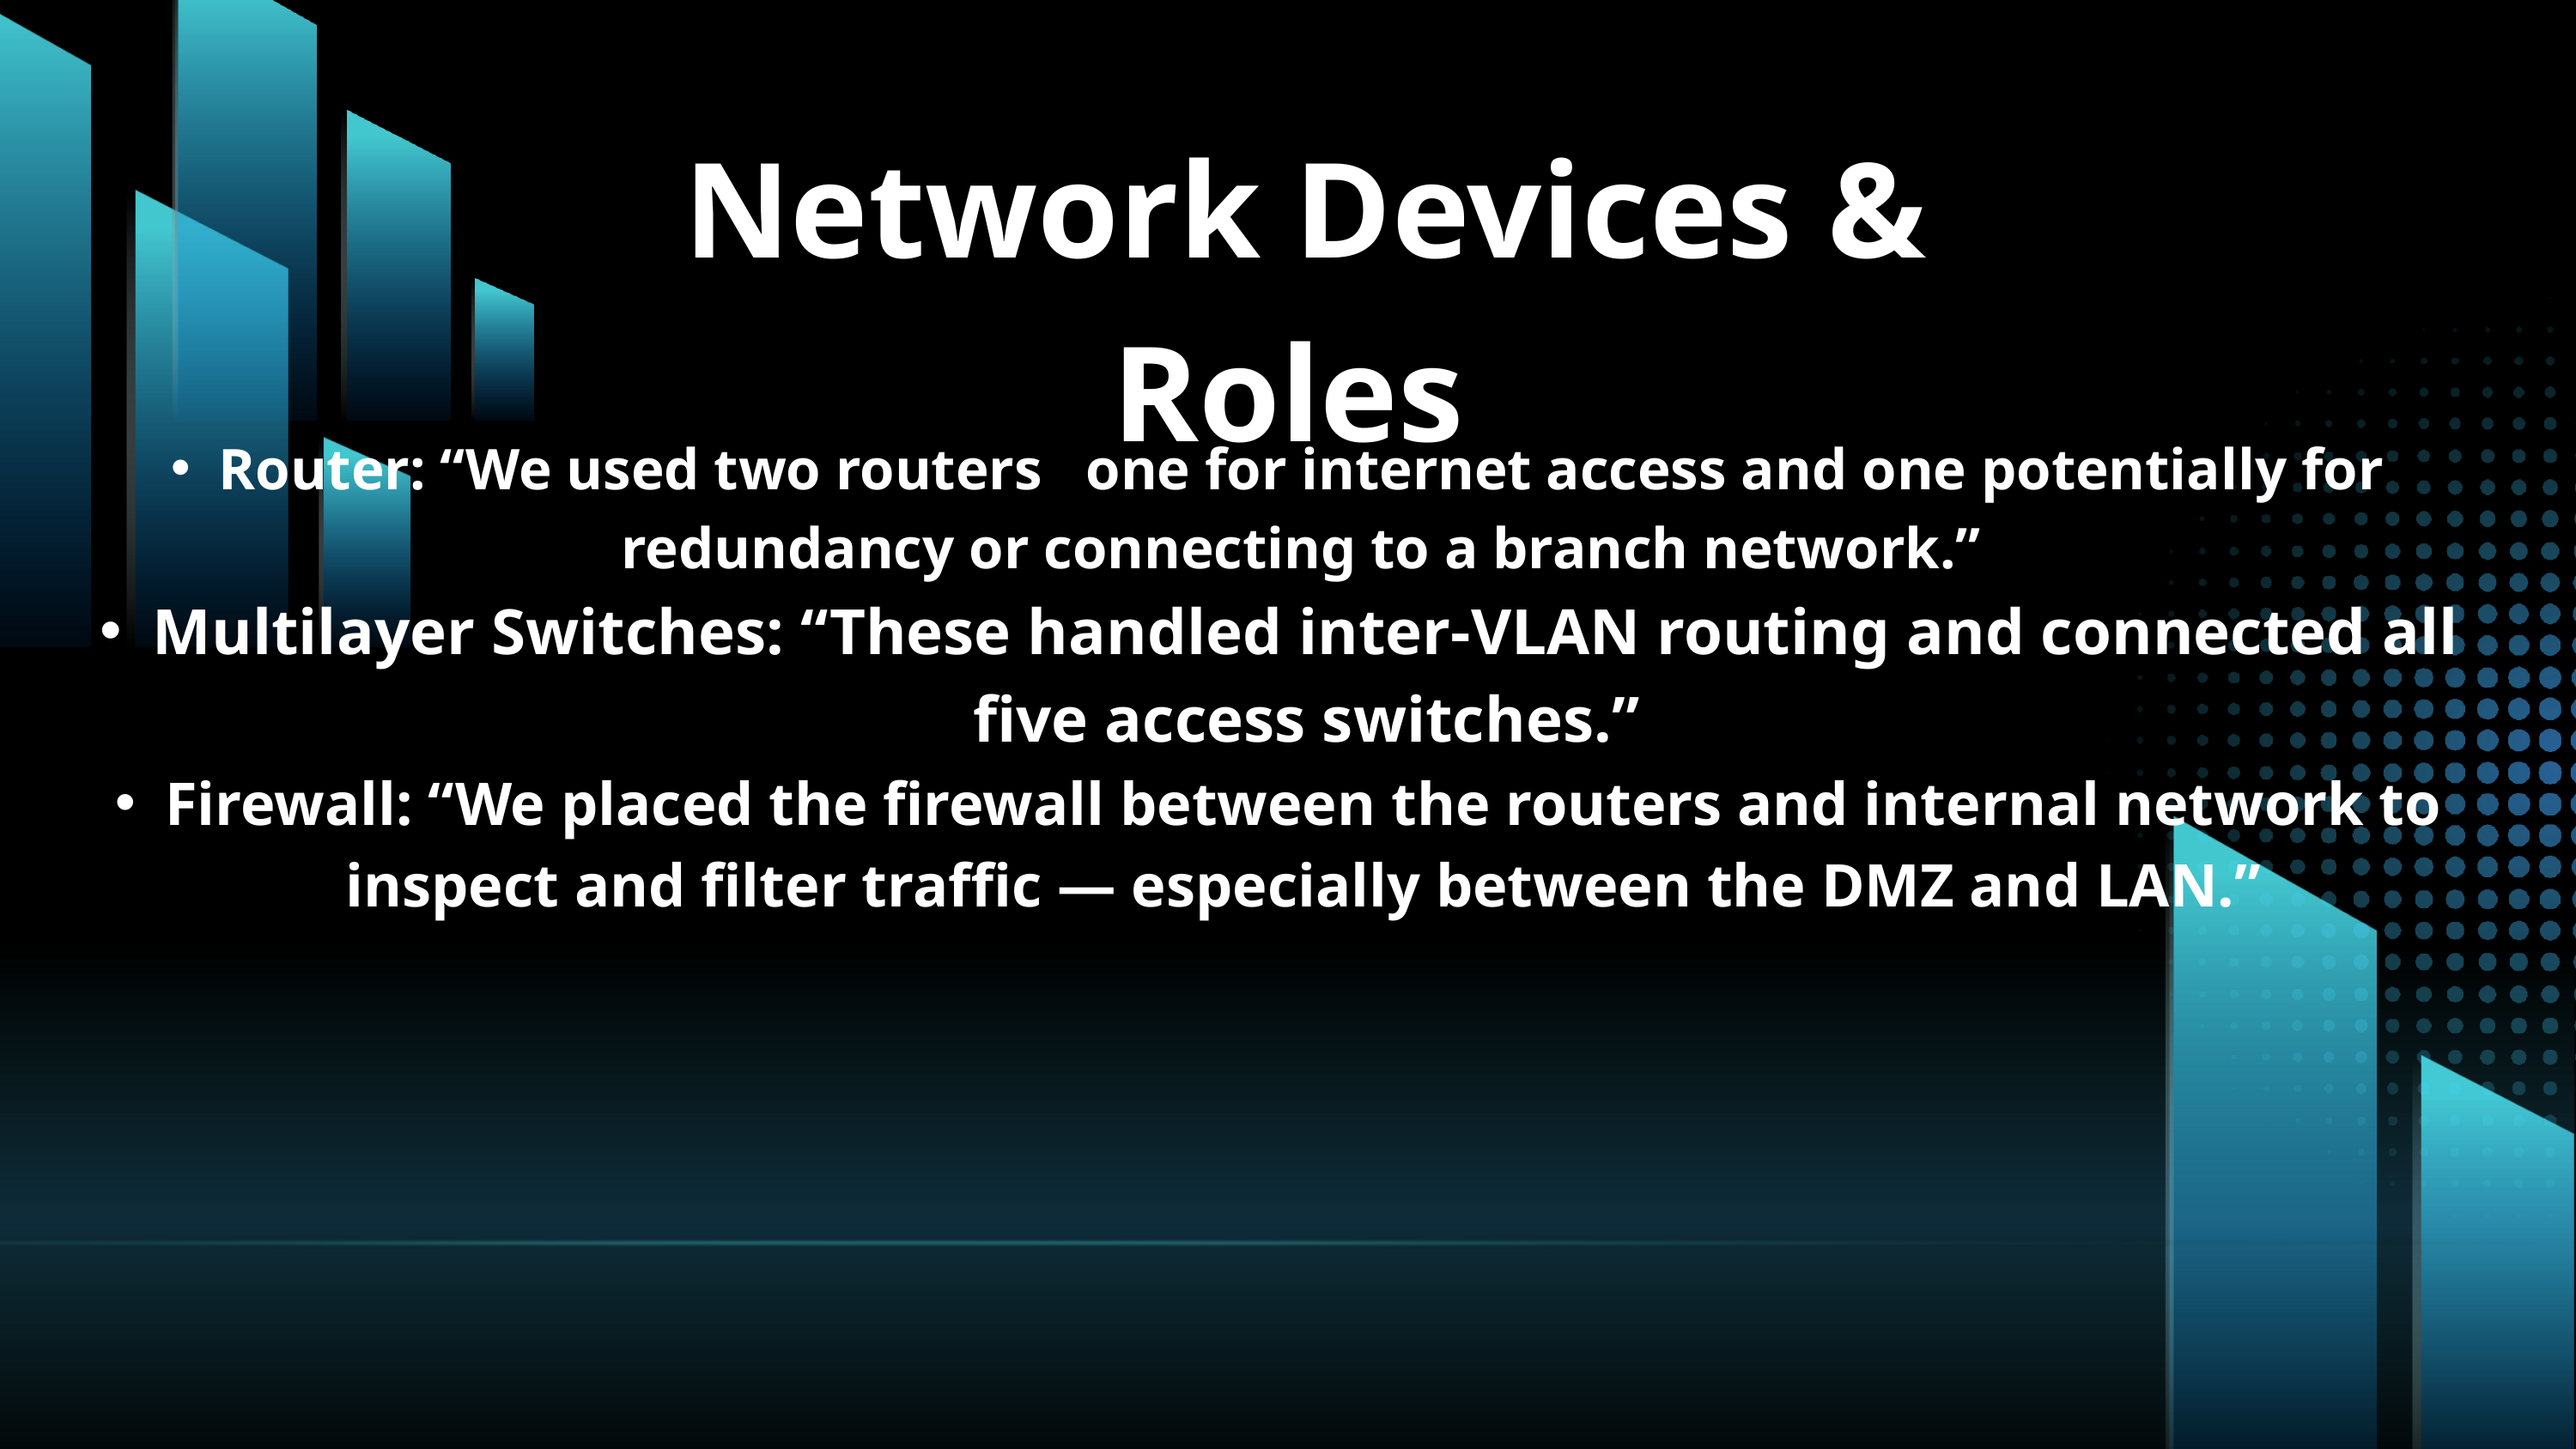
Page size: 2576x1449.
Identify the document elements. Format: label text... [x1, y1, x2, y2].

text_box Network Devices & Roles [564, 100, 2012, 422]
text_box [172, 0, 534, 421]
text_box [2107, 297, 2576, 925]
text_box [0, 0, 411, 422]
text_box Router: “We used two routers one for internet access and one potentially for redundancy or connecting to a branch network.” Multilayer Switches: “These handled inter-VLAN routing and connected all five access switches.” Firewall: “We placed the firewall between the routers and internal network to inspect and filter traffic — especially between the DMZ and LAN.” [0, 422, 2507, 1168]
text_box [0, 925, 2576, 1449]
